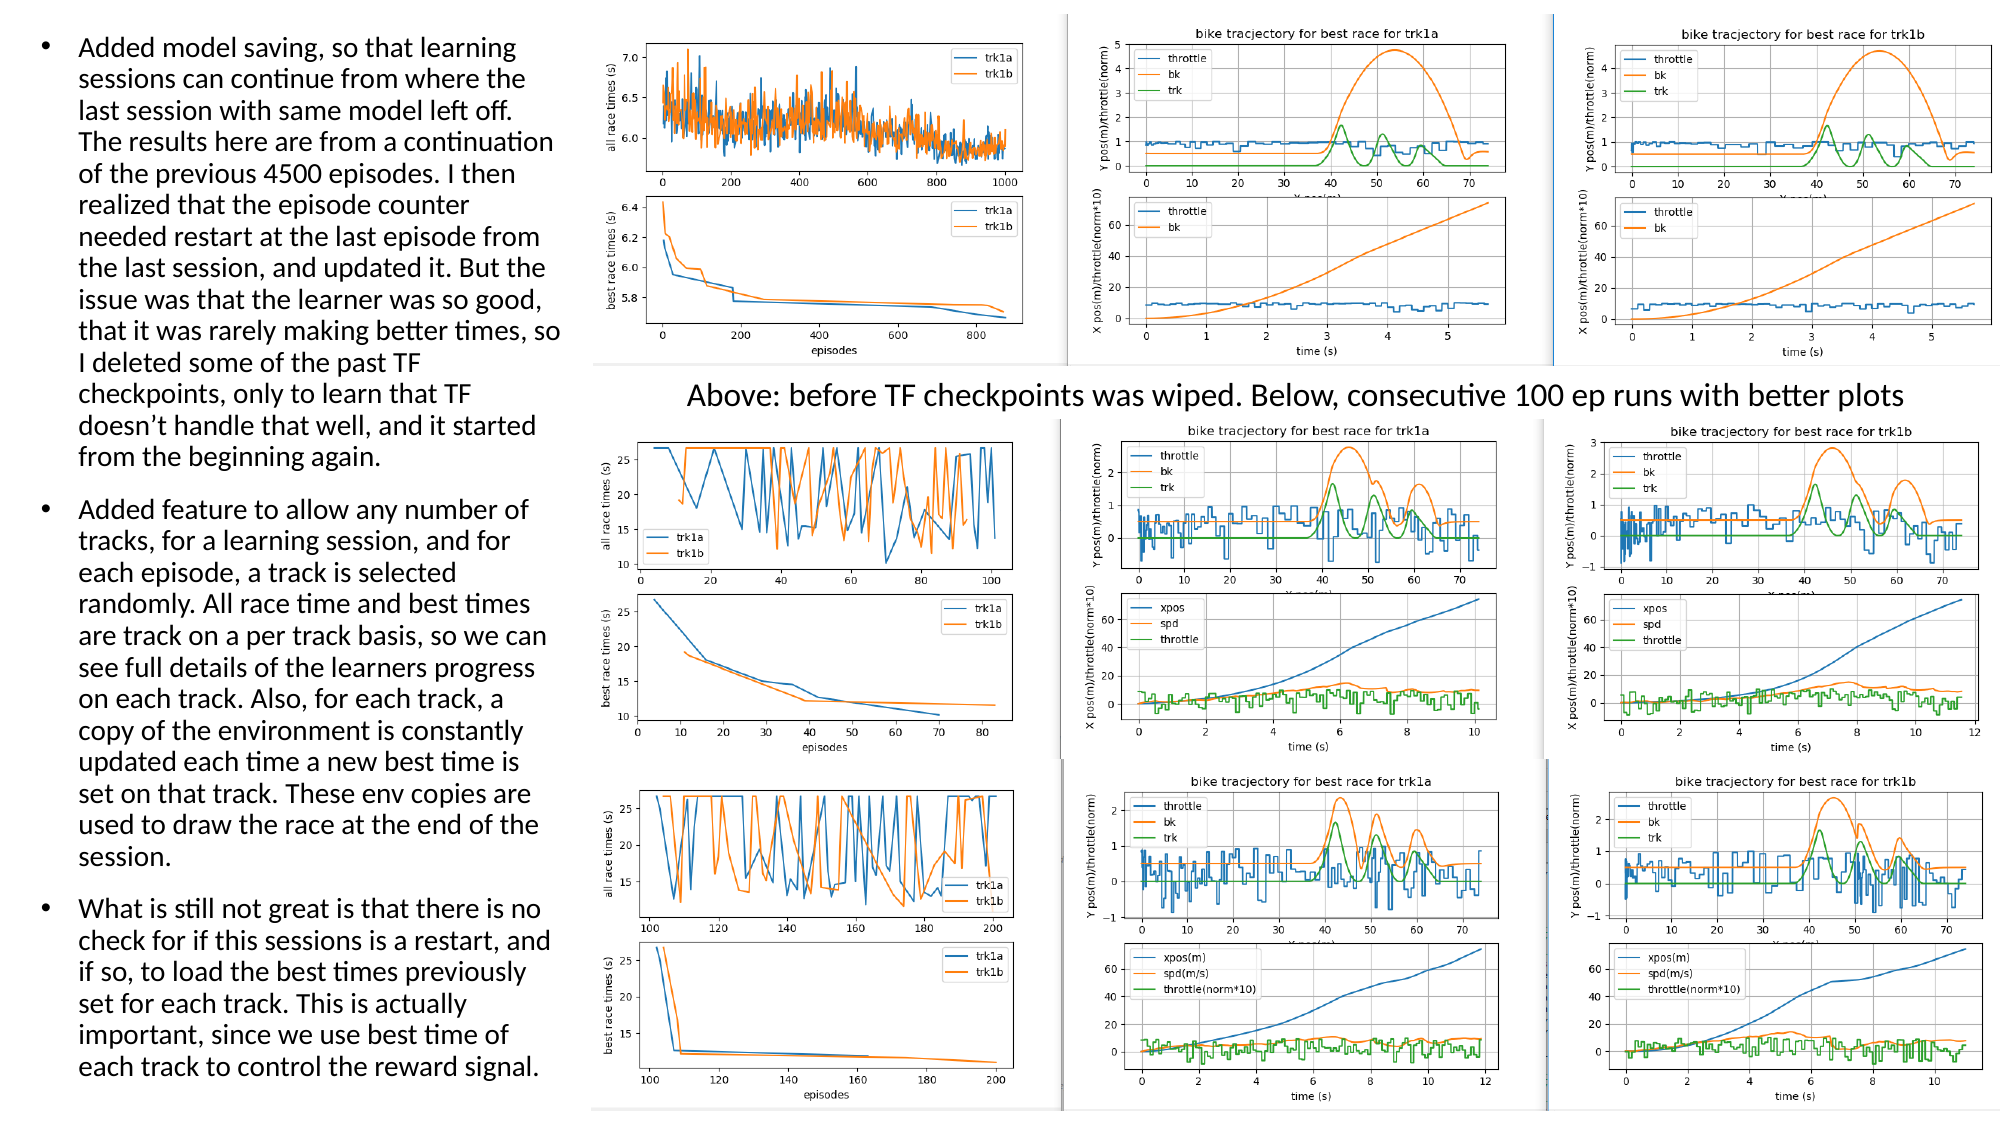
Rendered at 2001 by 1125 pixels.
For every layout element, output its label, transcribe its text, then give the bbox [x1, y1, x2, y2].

picture [593, 14, 2000, 366]
text_box Above: before TF checkpoints was wiped. Below, consecutive 100 ep runs with better plots [672, 366, 1922, 419]
picture [591, 419, 2000, 1111]
list Added model saving, so that learning sessions can continue from where the last session with same model left off. The results here are from a continuation of the previous 4500 episodes. I then realized that the episode counter needed restart at the last episode from the last session, and updated it. But the issue was that the learner was so good, that it was rarely making better times, so I deleted some of the past TF checkpoints, only to learn that TF doesn’t handle that well, and it started from the beginning again. Added feature to allow any number of tracks, for a learning session, and for each episode, a track is selected randomly. All race time and best times are track on a per track basis, so we can see full details of the learners progress on each track. Also, for each track, a copy of the environment is constantly updated each time a new best time is set on that track. These env copies are used to draw the race at the end of the session. What is still not great is that there is no check for if this sessions is a restart, and if so, to load the best times previously set for each track. This is actually important, since we use best time of each track to control the reward signal. [25, 24, 578, 1111]
